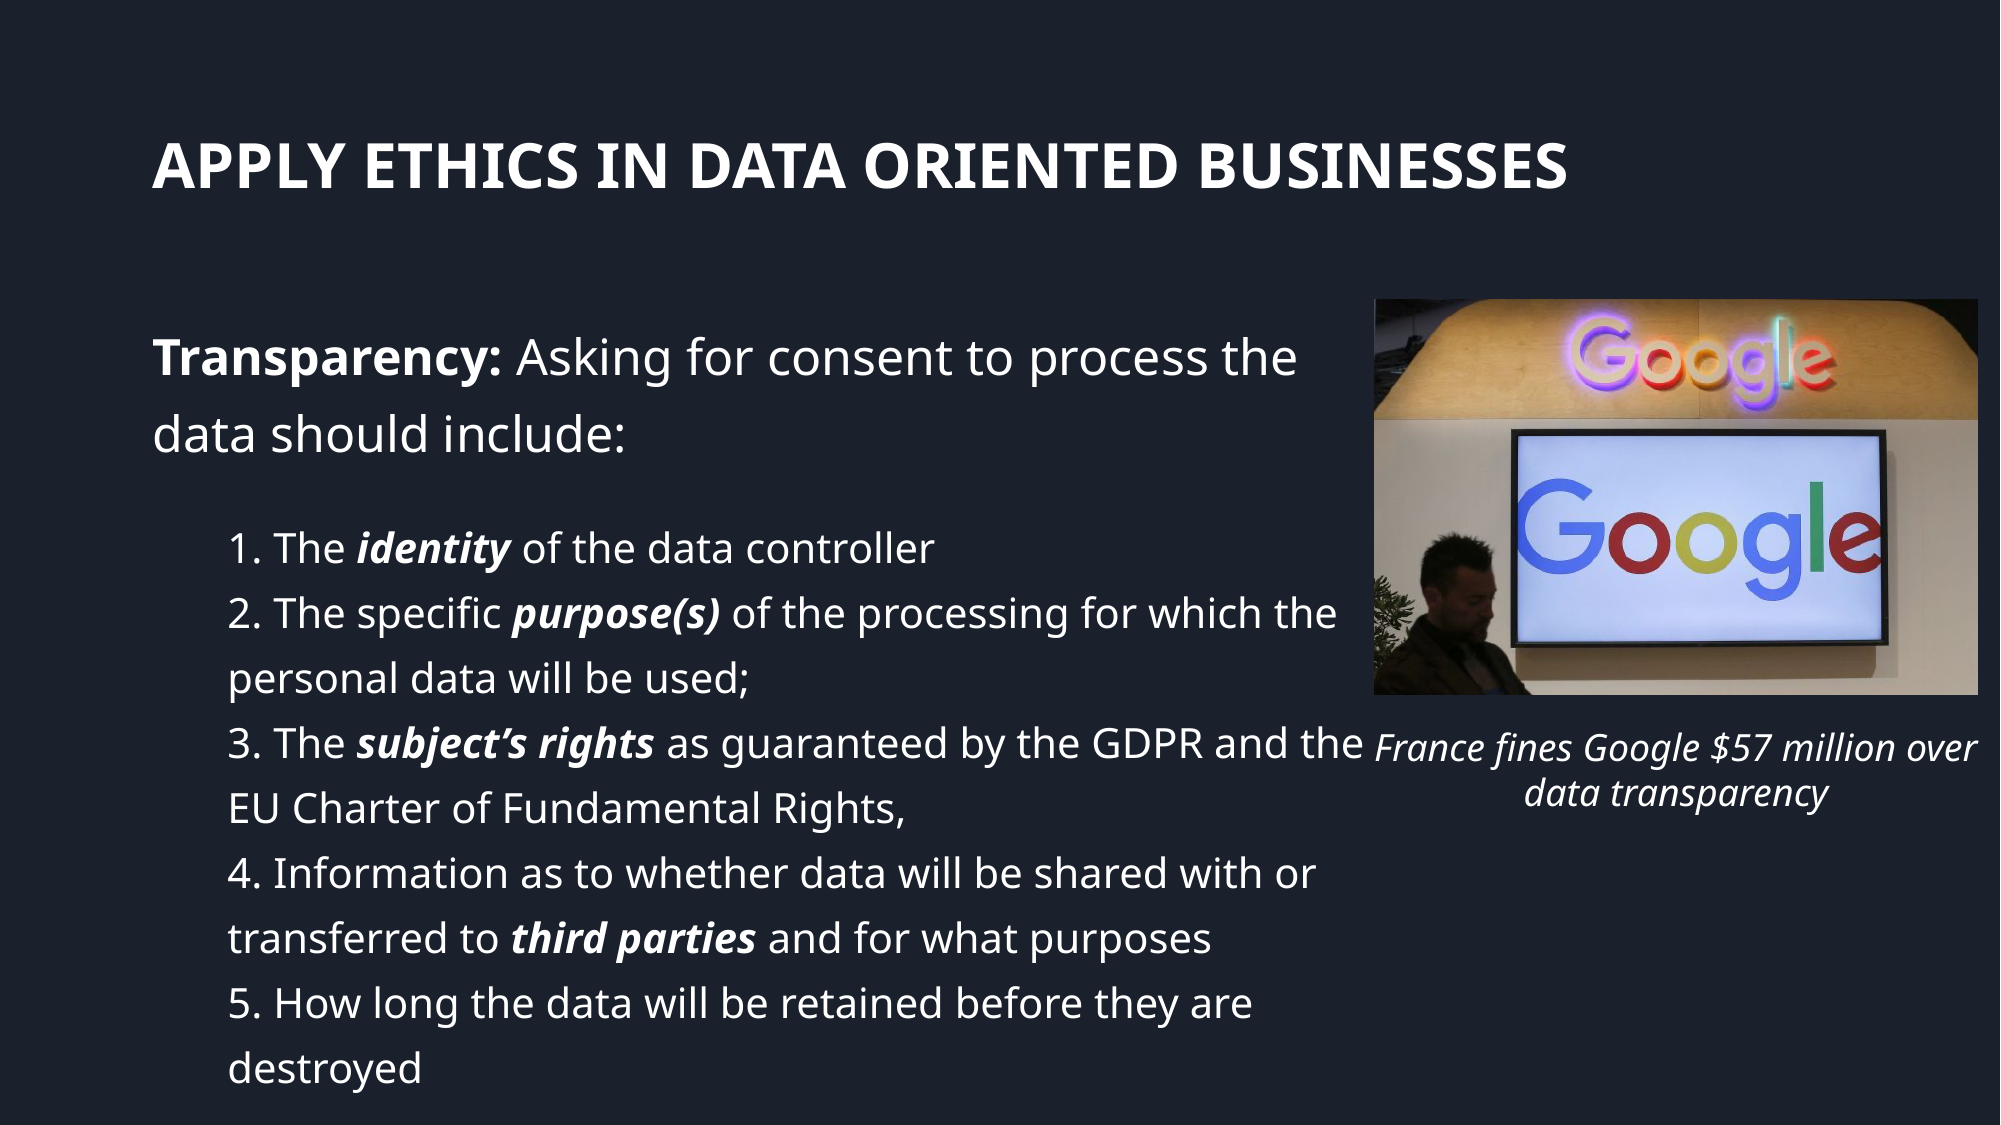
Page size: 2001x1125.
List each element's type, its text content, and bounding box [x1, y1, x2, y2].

list Transparency: Asking for consent to process the data should include: 1. The identity of the data controller 2. The specific purpose(s) of the processing for which the personal data will be used; 3. The subject’s rights as guaranteed by the GDPR and the EU Charter of Fundamental Rights, 4. Information as to whether data will be shared with or transferred to third parties and for what purposes 5. How long the data will be retained before they are destroyed [137, 299, 1423, 1014]
list France fines Google $57 million over data transparency [1346, 716, 2000, 905]
picture [1374, 299, 1978, 695]
title APPLY ETHICS IN DATA ORIENTED BUSINESSES [137, 59, 1863, 278]
